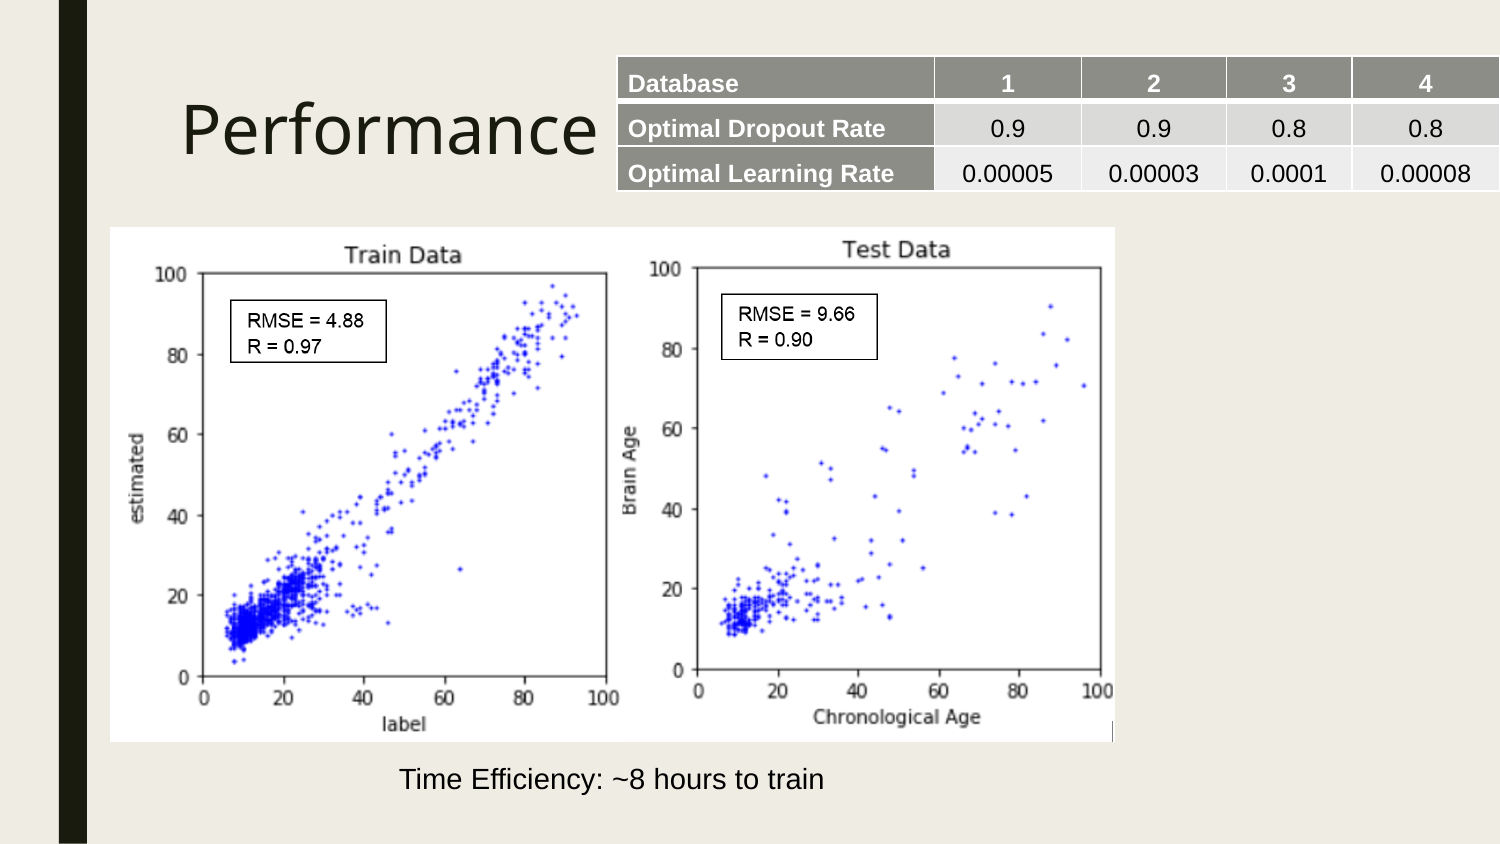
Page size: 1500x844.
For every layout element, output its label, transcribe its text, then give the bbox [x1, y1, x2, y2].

table_cell 0.0001 [1227, 147, 1351, 190]
table_header 2 [1082, 57, 1226, 98]
table_cell Optimal Learning Rate [618, 147, 934, 190]
table_cell Optimal Dropout Rate [618, 104, 934, 145]
table_header 3 [1227, 57, 1351, 98]
title Performance [168, 84, 1351, 268]
table_cell 0.00008 [1353, 147, 1499, 190]
table_cell 0.8 [1353, 104, 1499, 145]
table_cell 0.00005 [935, 147, 1081, 190]
table_cell 0.8 [1227, 104, 1351, 145]
table_cell 0.9 [935, 104, 1081, 145]
table_header 1 [935, 57, 1081, 98]
table_cell 0.00003 [1082, 147, 1226, 190]
text_box Time Efficiency: ~8 hours to train [384, 752, 841, 803]
picture [110, 227, 1115, 742]
table_header Database [618, 57, 934, 98]
table_cell 0.9 [1082, 104, 1226, 145]
table_header 4 [1353, 57, 1499, 98]
